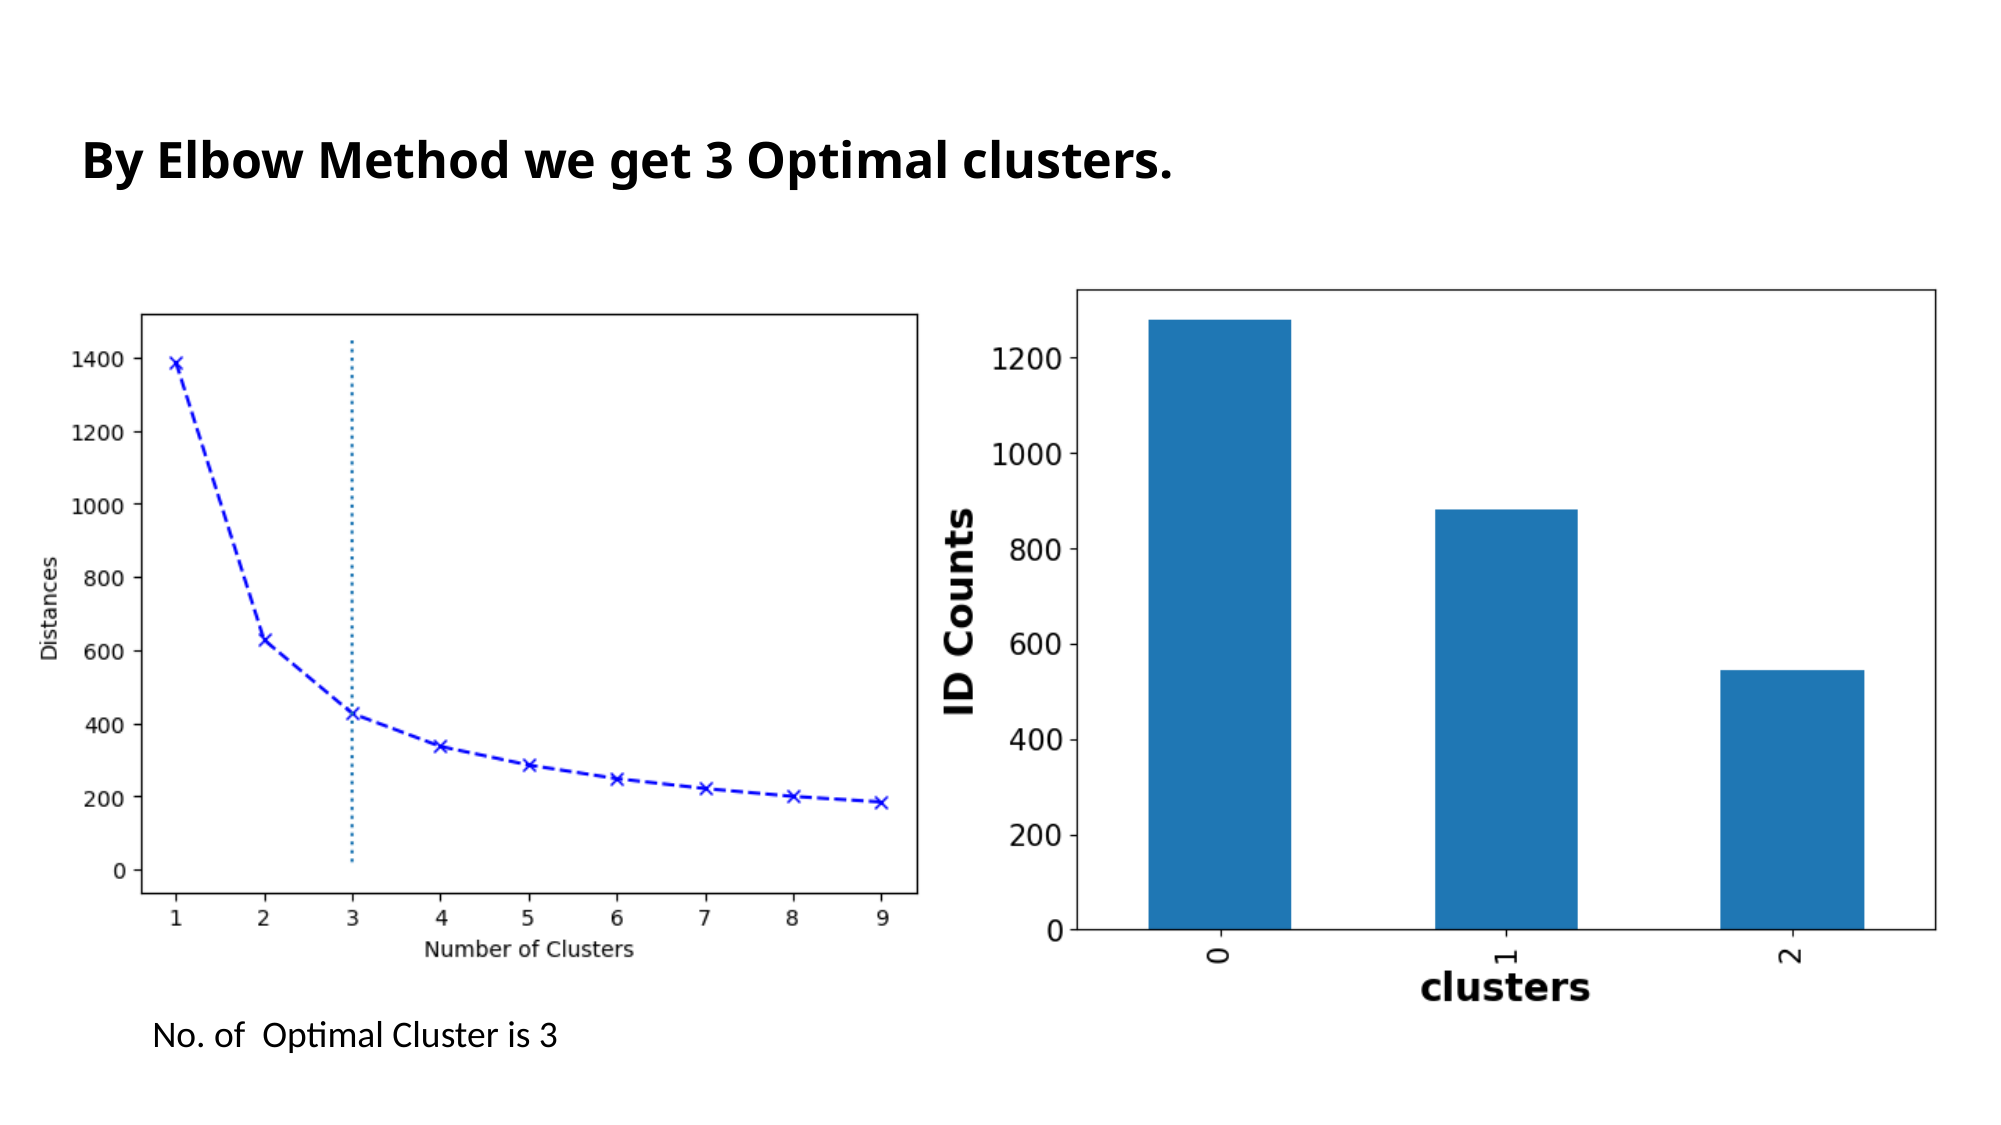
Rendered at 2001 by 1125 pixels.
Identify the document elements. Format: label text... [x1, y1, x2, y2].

text_box No. of Optimal Cluster is 3 [137, 1002, 762, 1063]
title By Elbow Method we get 3 Optimal clusters. [66, 127, 1755, 300]
picture [24, 277, 1949, 1022]
